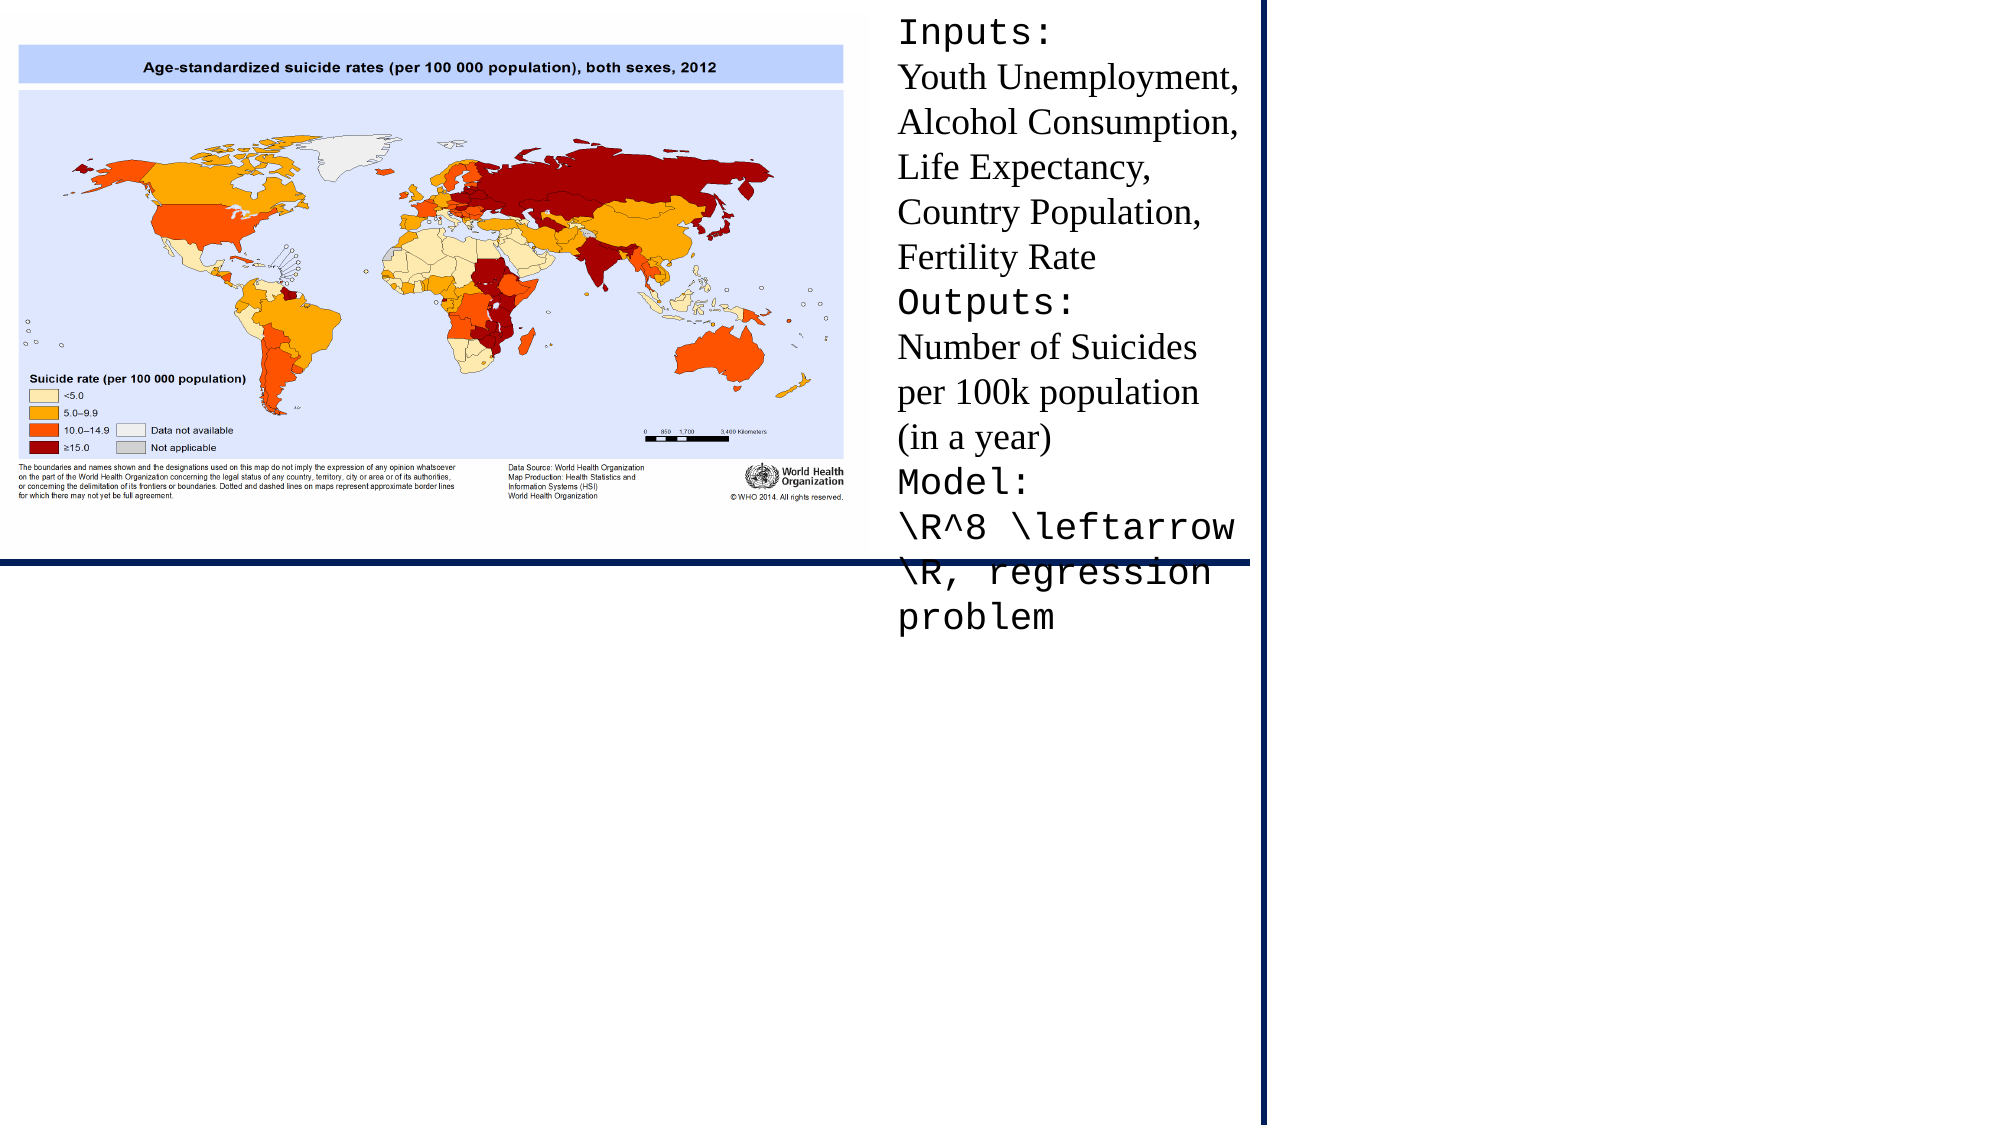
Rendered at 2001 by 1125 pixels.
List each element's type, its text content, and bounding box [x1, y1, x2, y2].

text_box Inputs: Youth Unemployment, Alcohol Consumption, Life Expectancy, Country Population, Fertility Rate Outputs: Number of Suicides per 100k population (in a year) Model: \R^8 \leftarrow \R, regression problem [882, 0, 1263, 645]
picture [0, 13, 869, 555]
